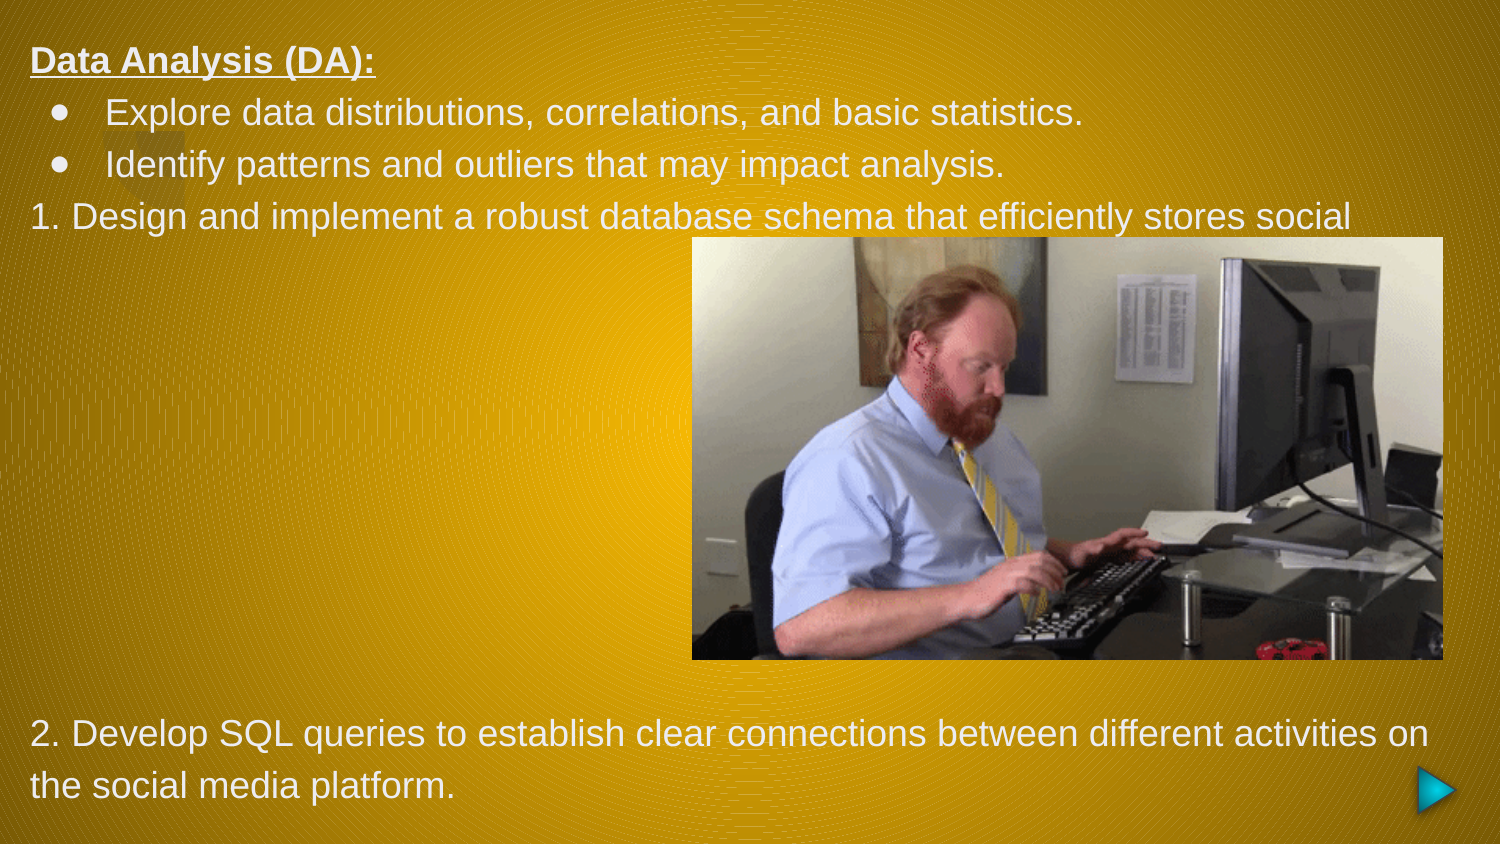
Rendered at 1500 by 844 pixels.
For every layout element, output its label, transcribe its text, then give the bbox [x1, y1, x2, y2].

text_box [1418, 766, 1457, 814]
text_box Data Analysis (DA): Explore data distributions, correlations, and basic statistics. Identify patterns and outliers that may impact analysis. 1. Design and implement a robust database schema that efficiently stores social media-related data. 2. Develop SQL queries to establish clear connections between different activities on the social media platform. [14, 14, 1488, 825]
picture [691, 237, 1443, 660]
